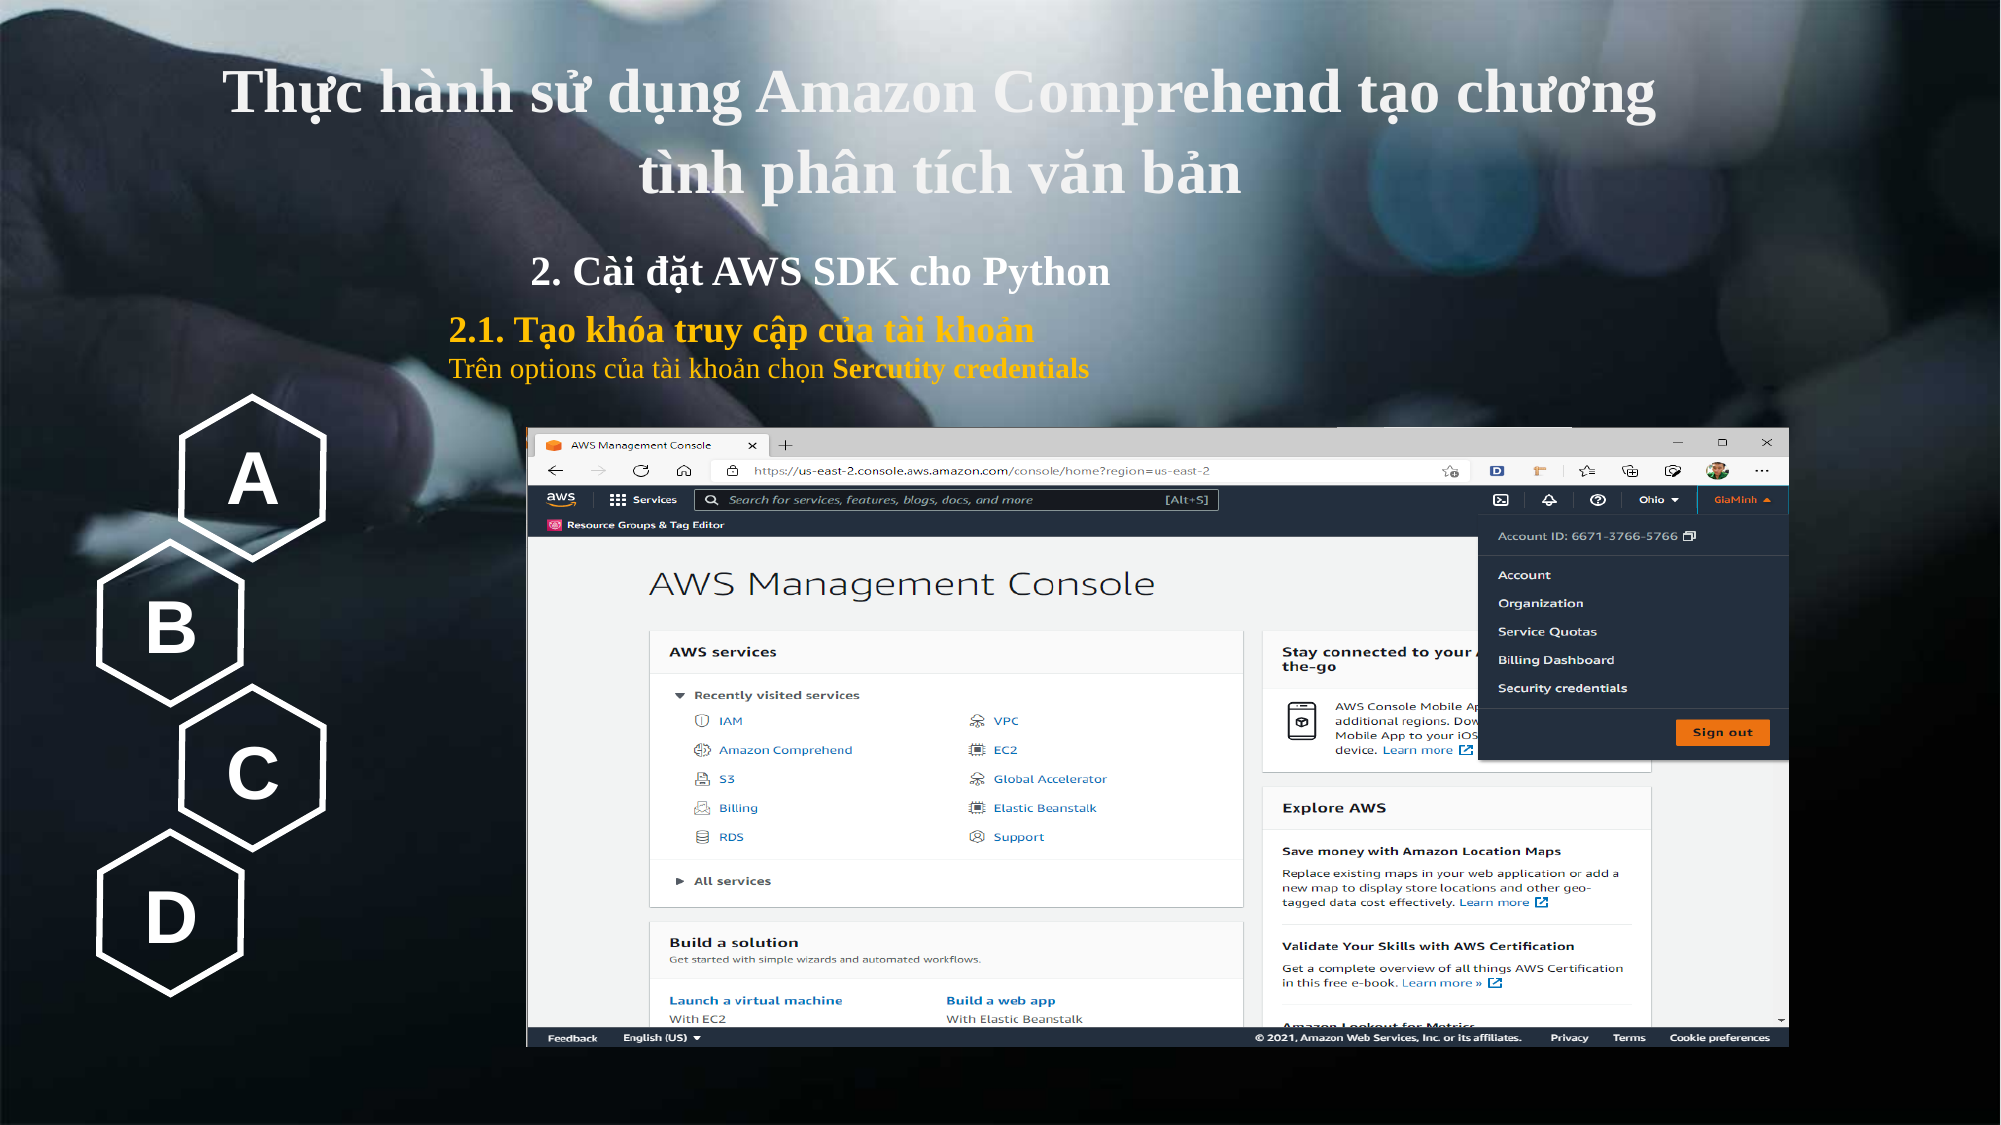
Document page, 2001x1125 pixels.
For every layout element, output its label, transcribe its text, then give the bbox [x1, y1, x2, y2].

text_box 2. Cài đặt AWS SDK cho Python [440, 233, 1532, 302]
text_box 2.1. Tạo khóa truy cập của tài khoản Trên options của tài khoản chọn Sercutity credentials [358, 297, 1332, 392]
text_box Thực hành sử dụng Amazon Comprehend tạo chương tình phân tích văn bản [146, 37, 1735, 213]
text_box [88, 407, 335, 984]
picture [0, 0, 2001, 1125]
